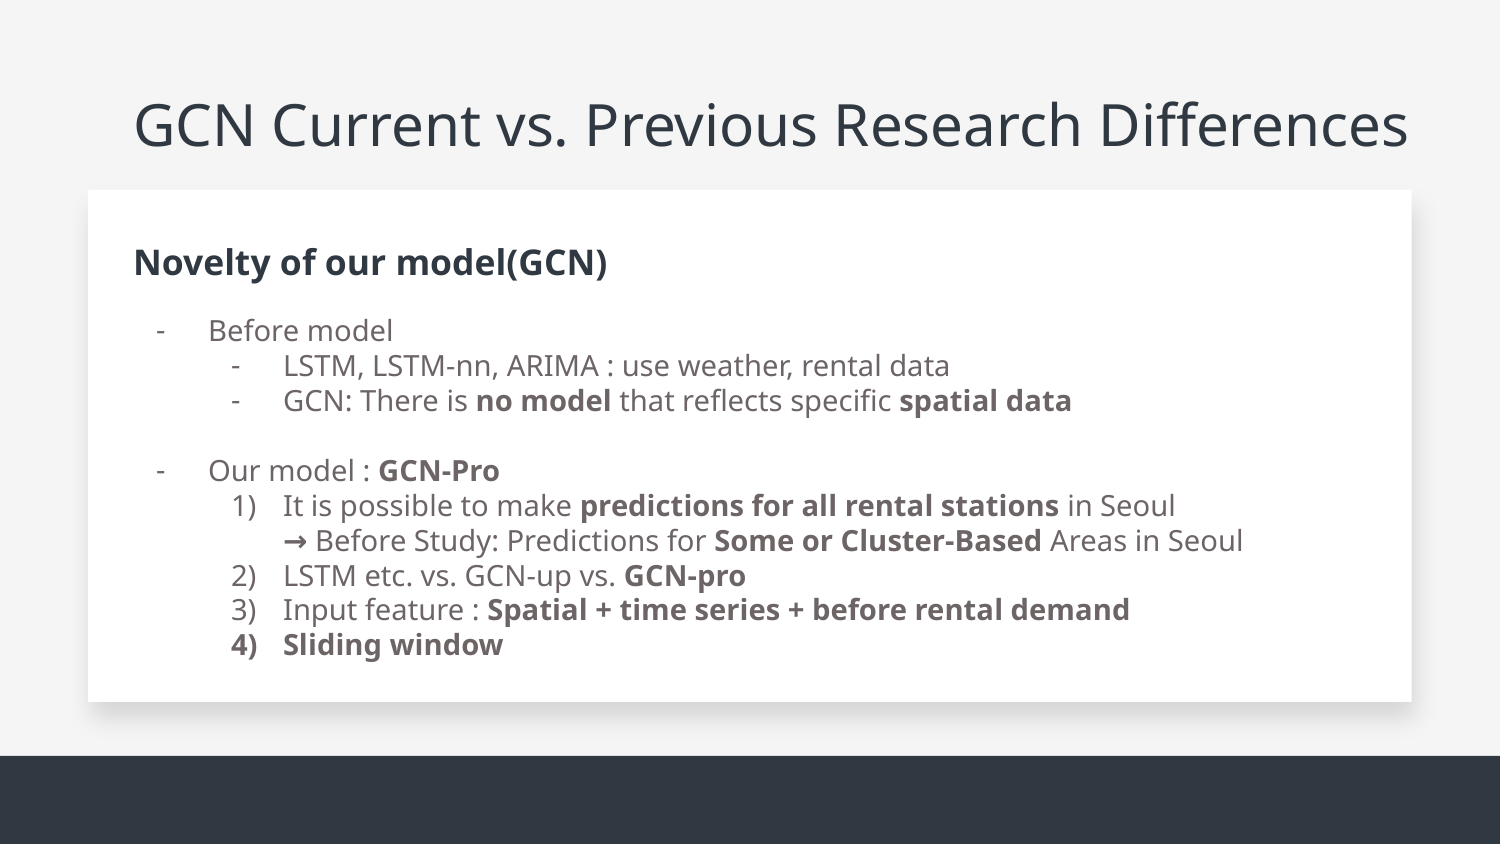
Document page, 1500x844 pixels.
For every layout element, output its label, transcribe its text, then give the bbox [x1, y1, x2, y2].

subtitle Novelty of our model(GCN) [118, 210, 695, 297]
title GCN Current vs. Previous Research Differences [118, 72, 1442, 167]
text_box [88, 189, 1412, 702]
subtitle Before model LSTM, LSTM-nn, ARIMA : use weather, rental data GCN: There is no model that reflects specific spatial data Our model : GCN-Pro It is possible to make predictions for all rental stations in Seoul → Before Study: Predictions for Some or Cluster-Based Areas in Seoul LSTM etc. vs. GCN-up vs. GCN-pro Input feature : Spatial + time series + before rental demand Sliding window [118, 297, 1382, 673]
